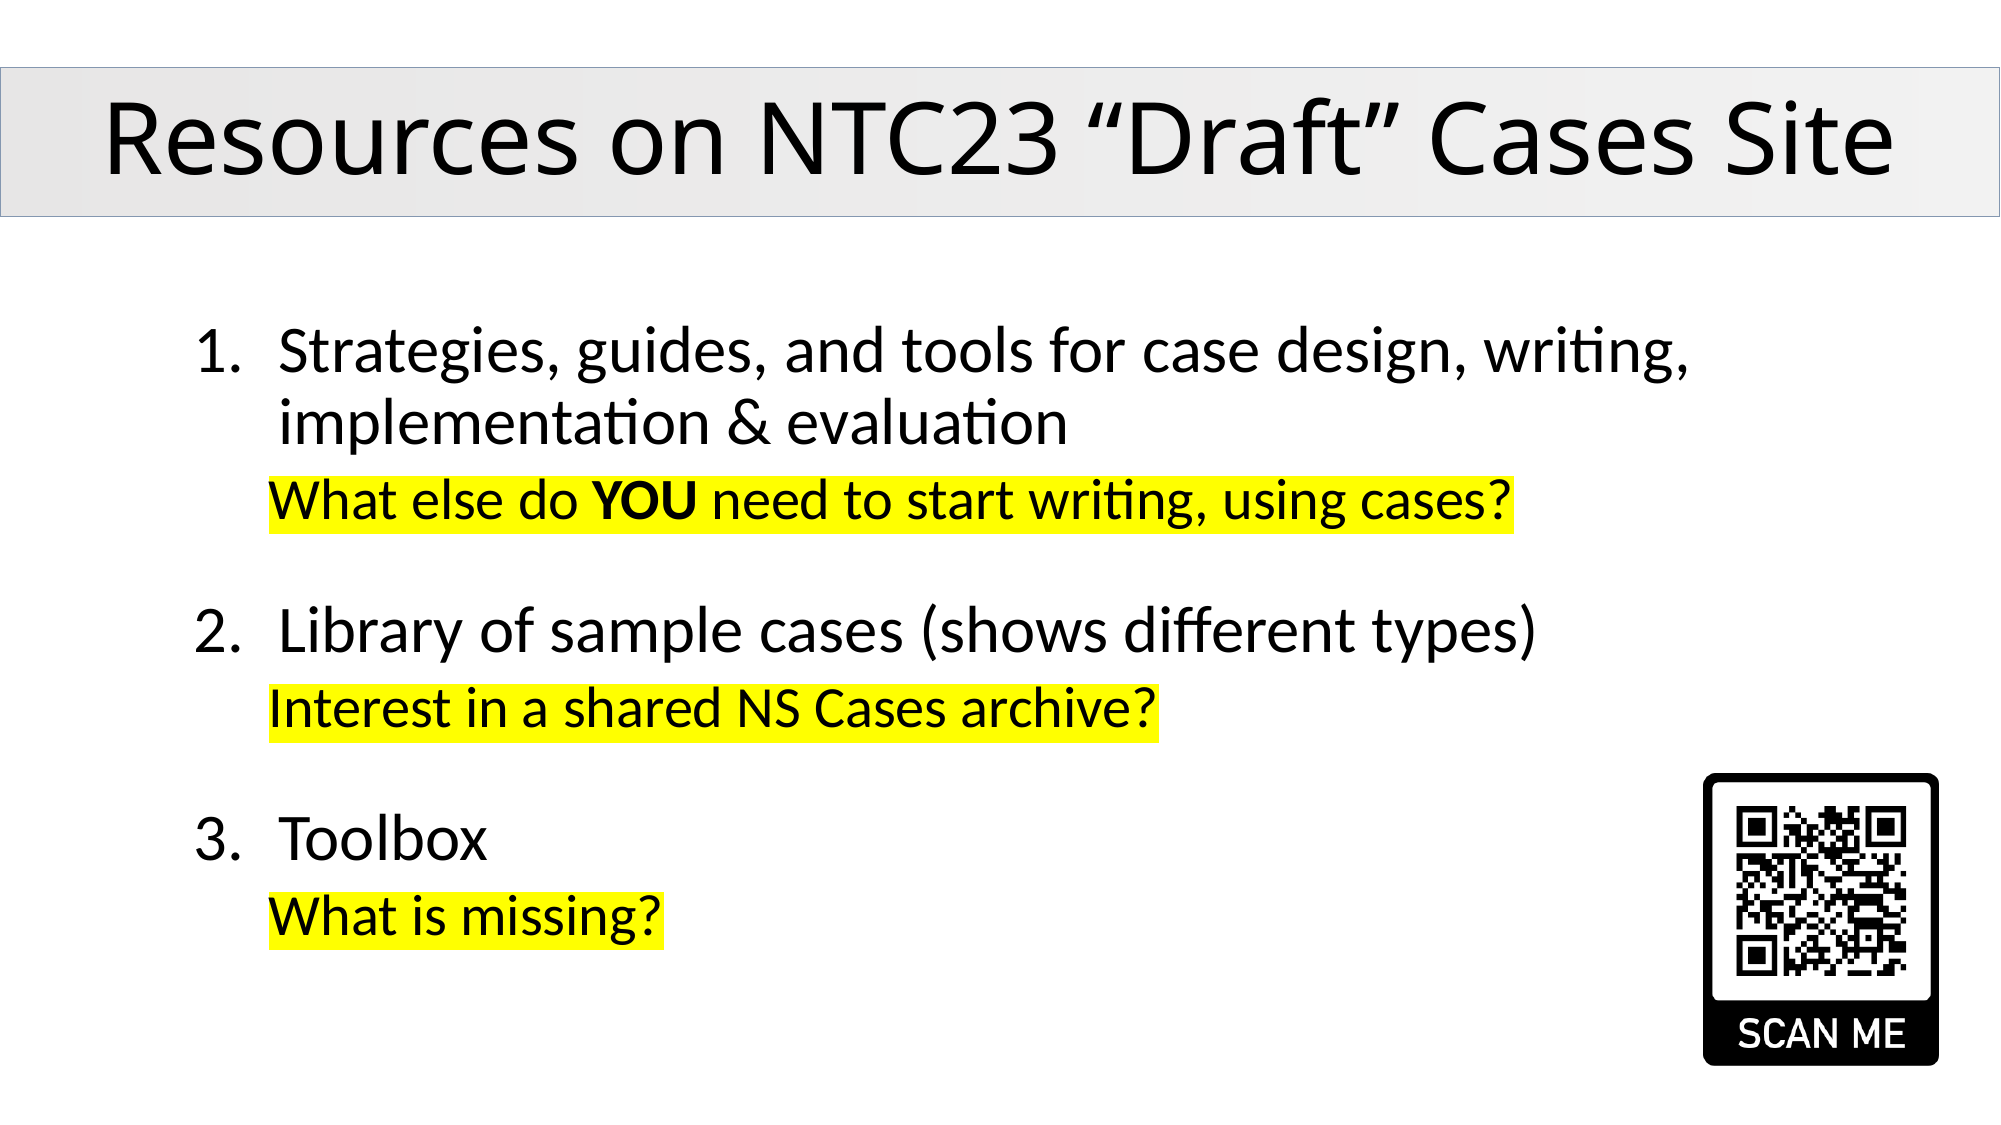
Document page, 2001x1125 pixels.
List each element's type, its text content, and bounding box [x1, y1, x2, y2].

text_box Strategies, guides, and tools for case design, writing, implementation & evaluation What else do YOU need to start writing, using cases? Library of sample cases (shows different types) Interest in a shared NS Cases archive? Toolbox What is missing? [178, 307, 1724, 1022]
title Resources on NTC23 “Draft” Cases Site [0, 67, 2000, 217]
picture [1703, 773, 1939, 1066]
